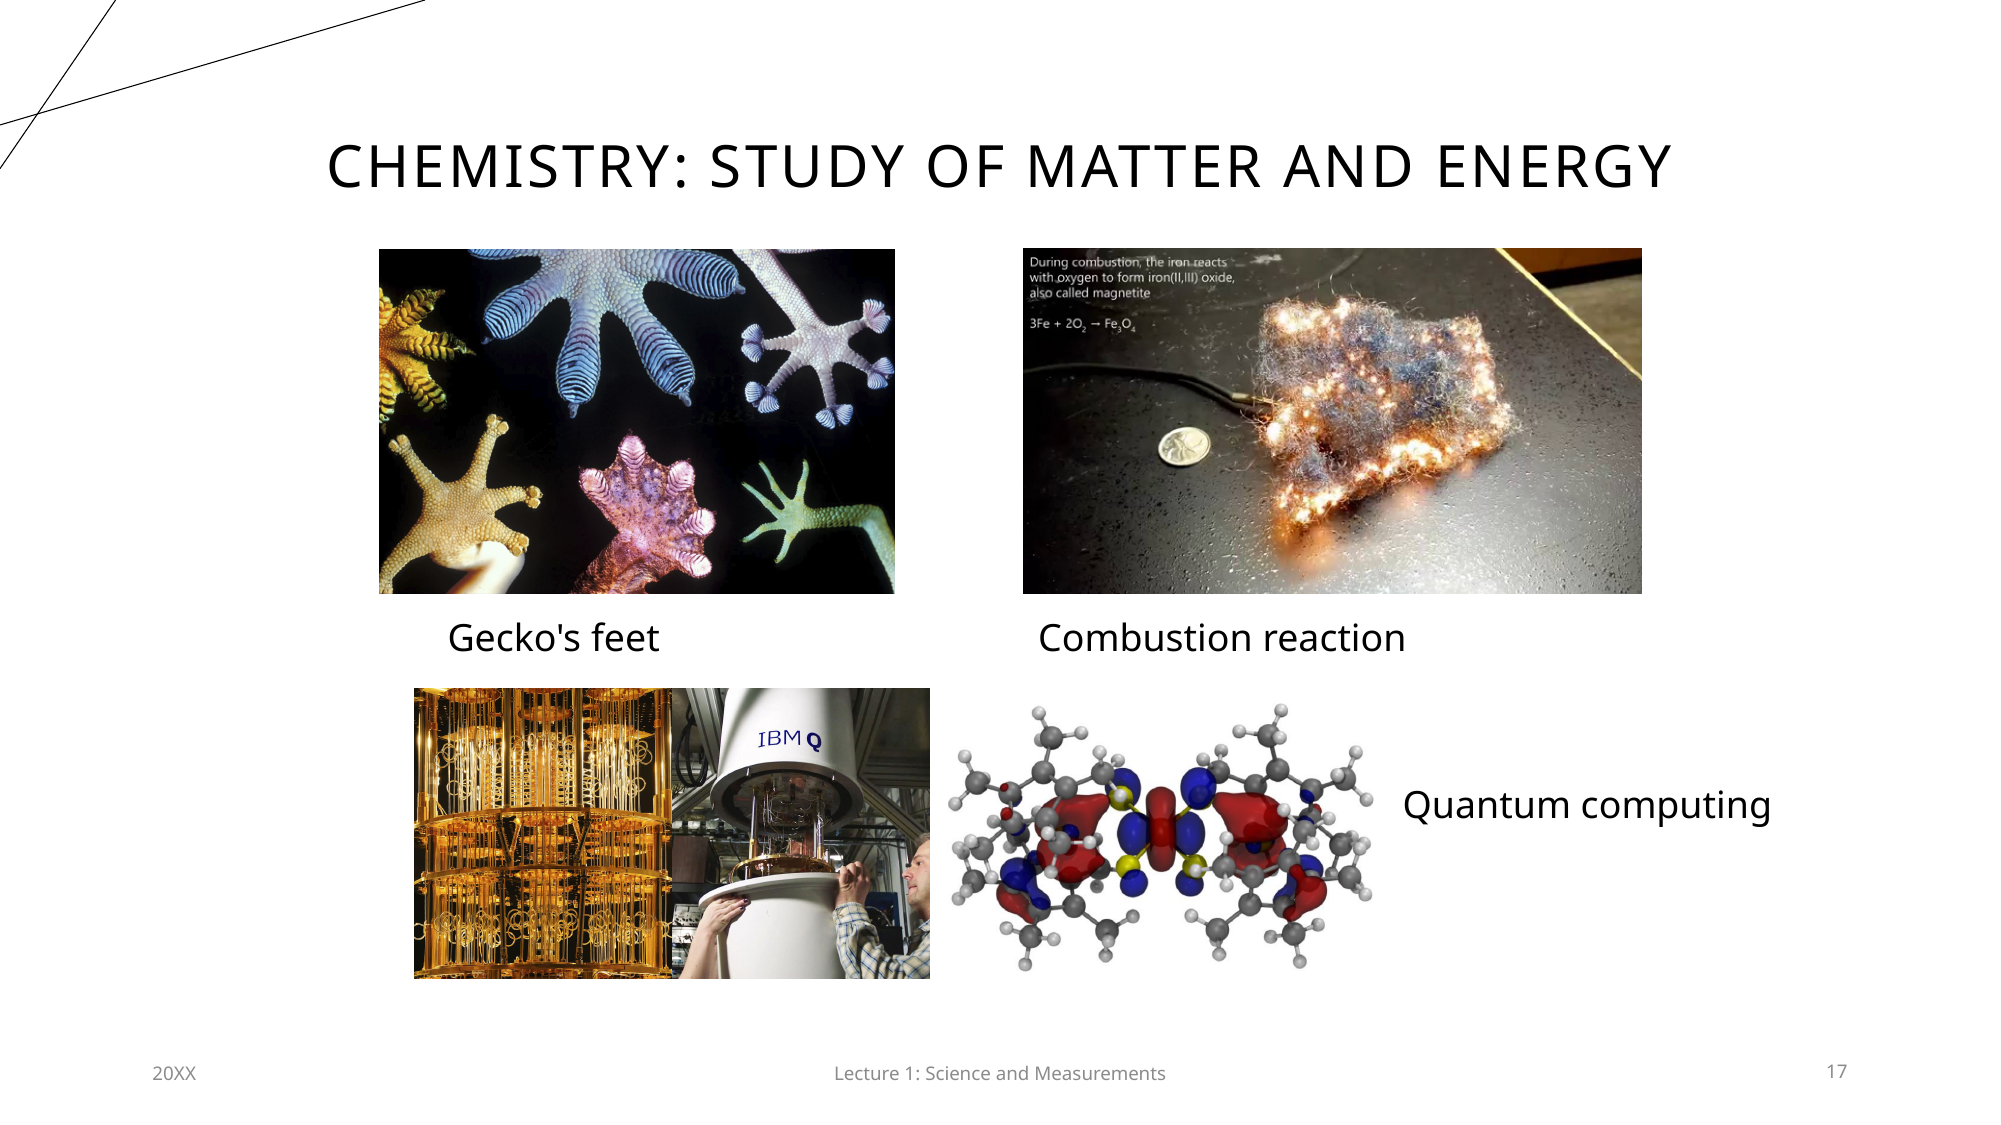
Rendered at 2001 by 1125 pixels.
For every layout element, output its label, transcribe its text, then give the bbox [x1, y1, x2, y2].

text_box Quantum computing [1388, 773, 1812, 834]
slide_number 20XX [137, 1042, 588, 1103]
text_box Gecko's feet [432, 606, 884, 667]
picture [414, 688, 930, 979]
slide_number 17 [1412, 1042, 1863, 1103]
text_box Combustion reaction [1023, 606, 1474, 667]
picture [937, 695, 1388, 973]
picture [1023, 248, 1642, 594]
footer Lecture 1: Science and Measurements​ [662, 1042, 1338, 1103]
title Chemistry: study of matter and energy [137, 59, 1863, 278]
picture [379, 249, 895, 594]
